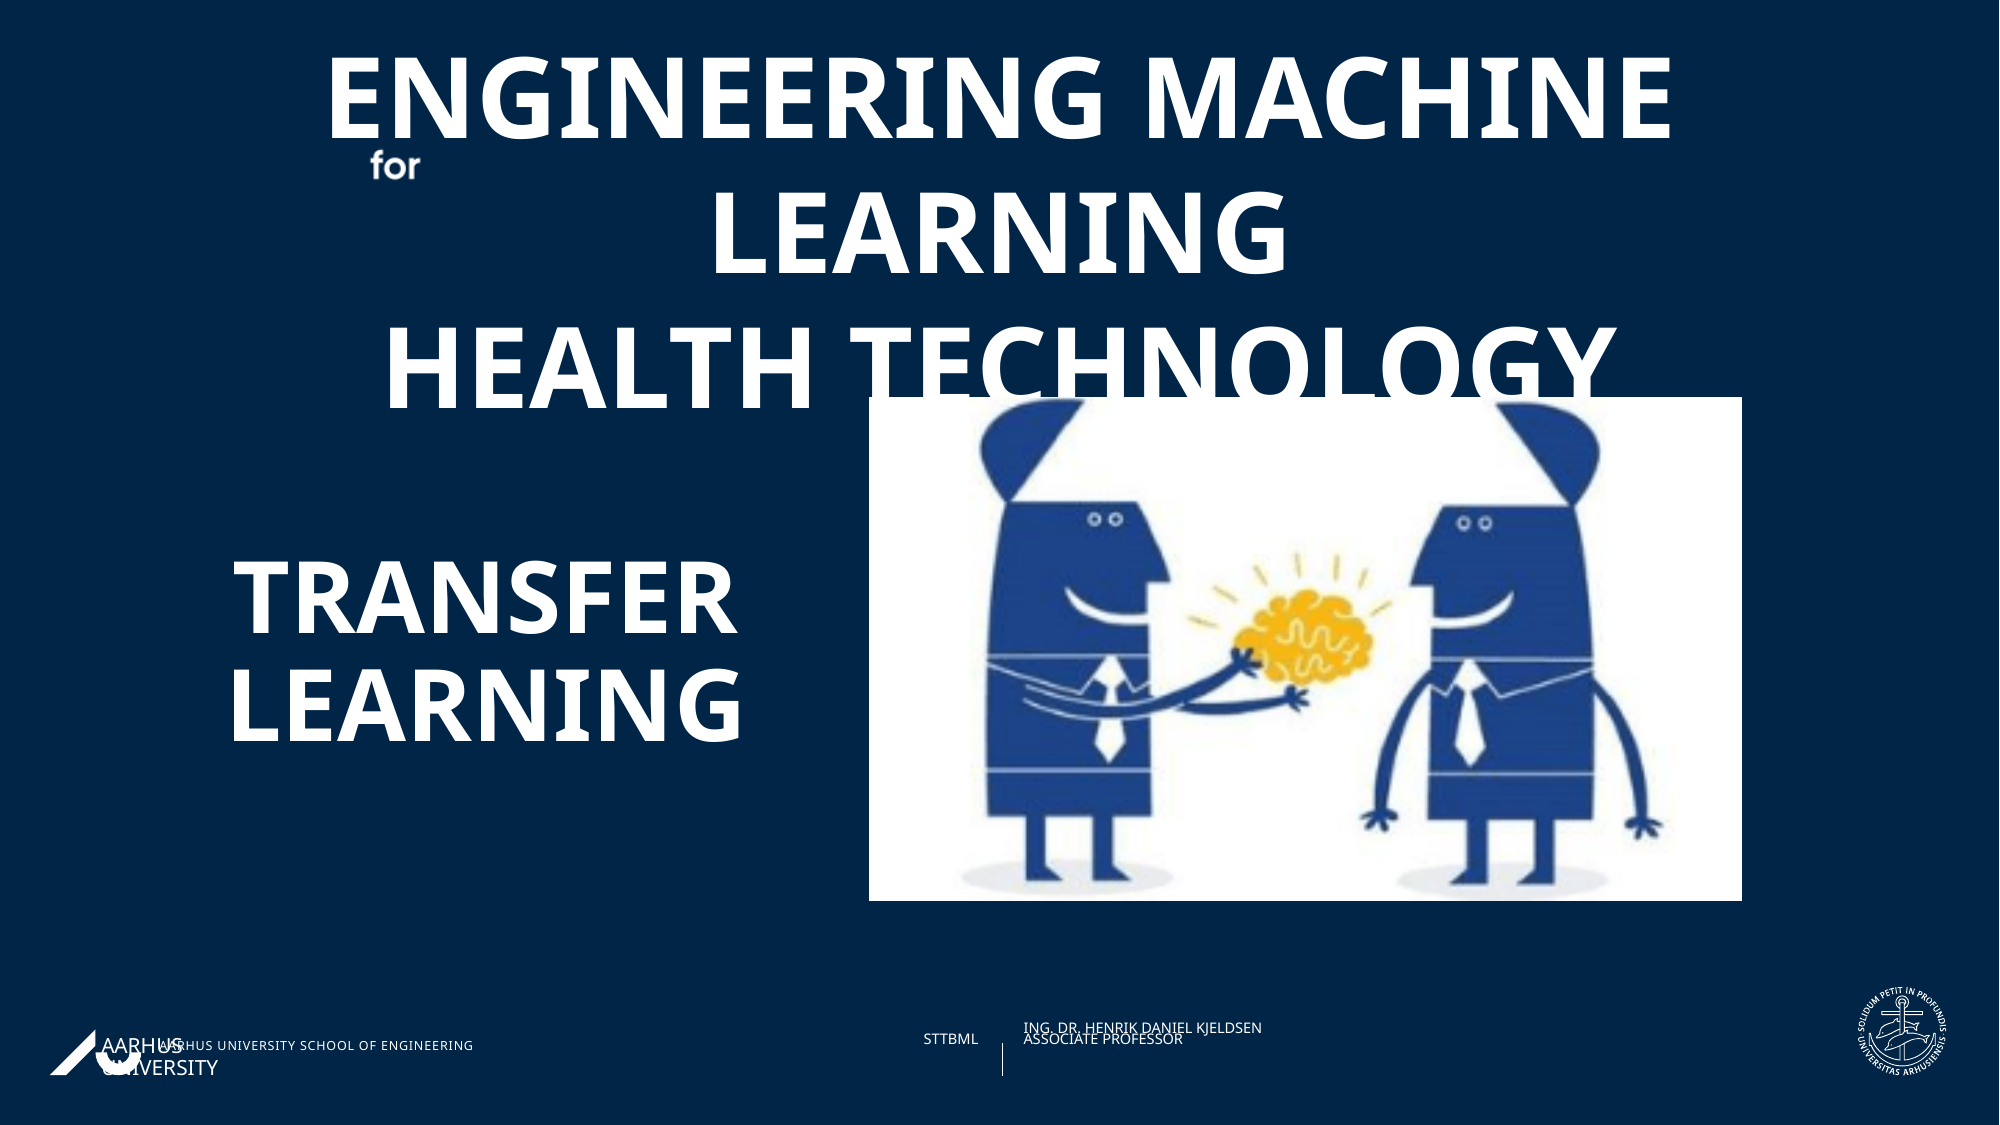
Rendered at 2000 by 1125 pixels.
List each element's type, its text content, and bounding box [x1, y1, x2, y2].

title TRANSFER LEARNING [66, 545, 864, 765]
picture [869, 396, 1743, 902]
picture [360, 139, 432, 187]
text_box ENGINEERING MACHINE LEARNING HEALTH TECHNOLOGY [78, 19, 1922, 439]
